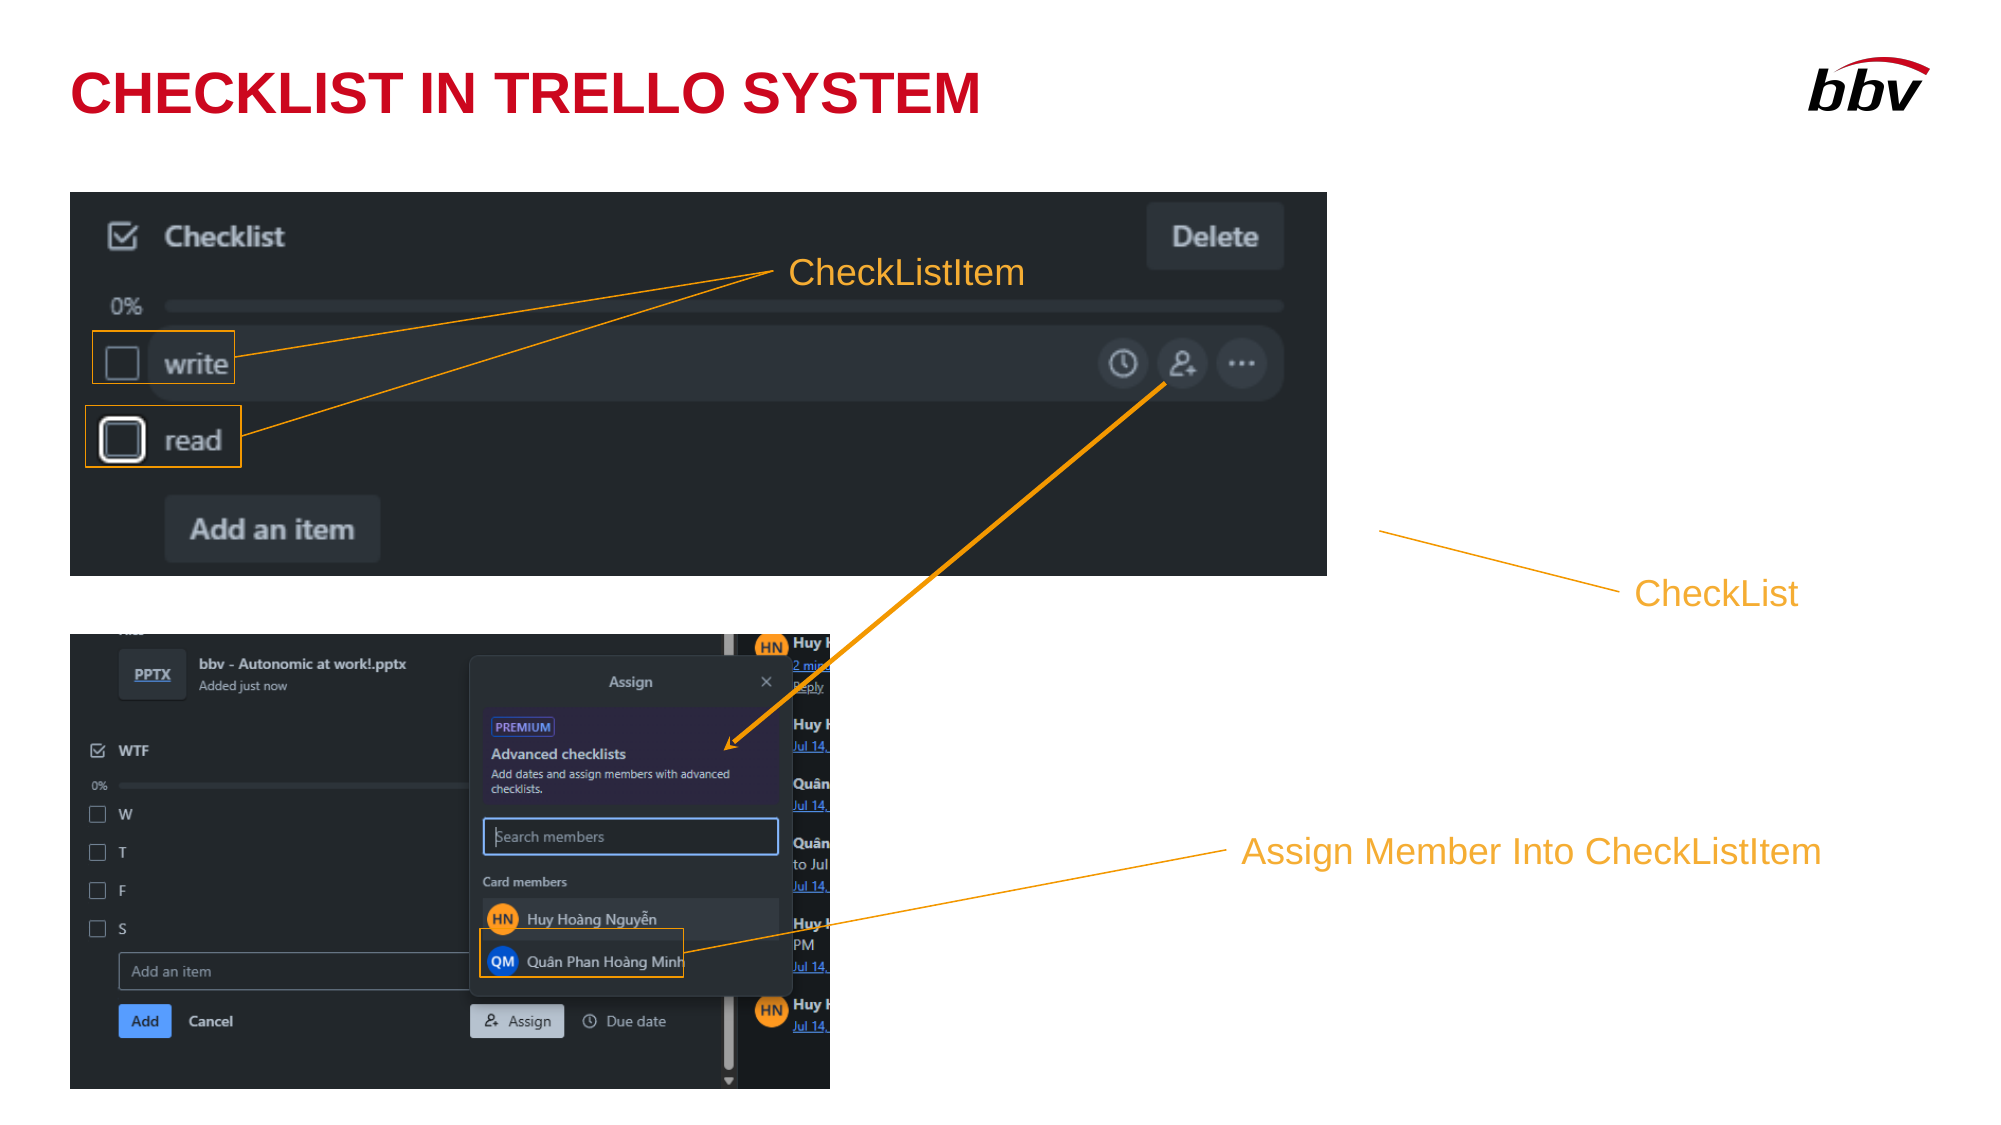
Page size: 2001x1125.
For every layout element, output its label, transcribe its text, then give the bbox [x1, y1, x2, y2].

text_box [683, 849, 1227, 954]
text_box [234, 270, 239, 358]
title CHECKLIST IN TRELLO SYSTEM [70, 0, 1666, 181]
text_box CheckList [1619, 554, 1835, 630]
picture [1808, 57, 1930, 111]
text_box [1379, 530, 1620, 593]
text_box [723, 382, 1166, 751]
picture [70, 634, 830, 1089]
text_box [240, 270, 774, 437]
text_box Assign Member Into CheckListItem [1226, 812, 1856, 888]
picture [70, 192, 1327, 576]
